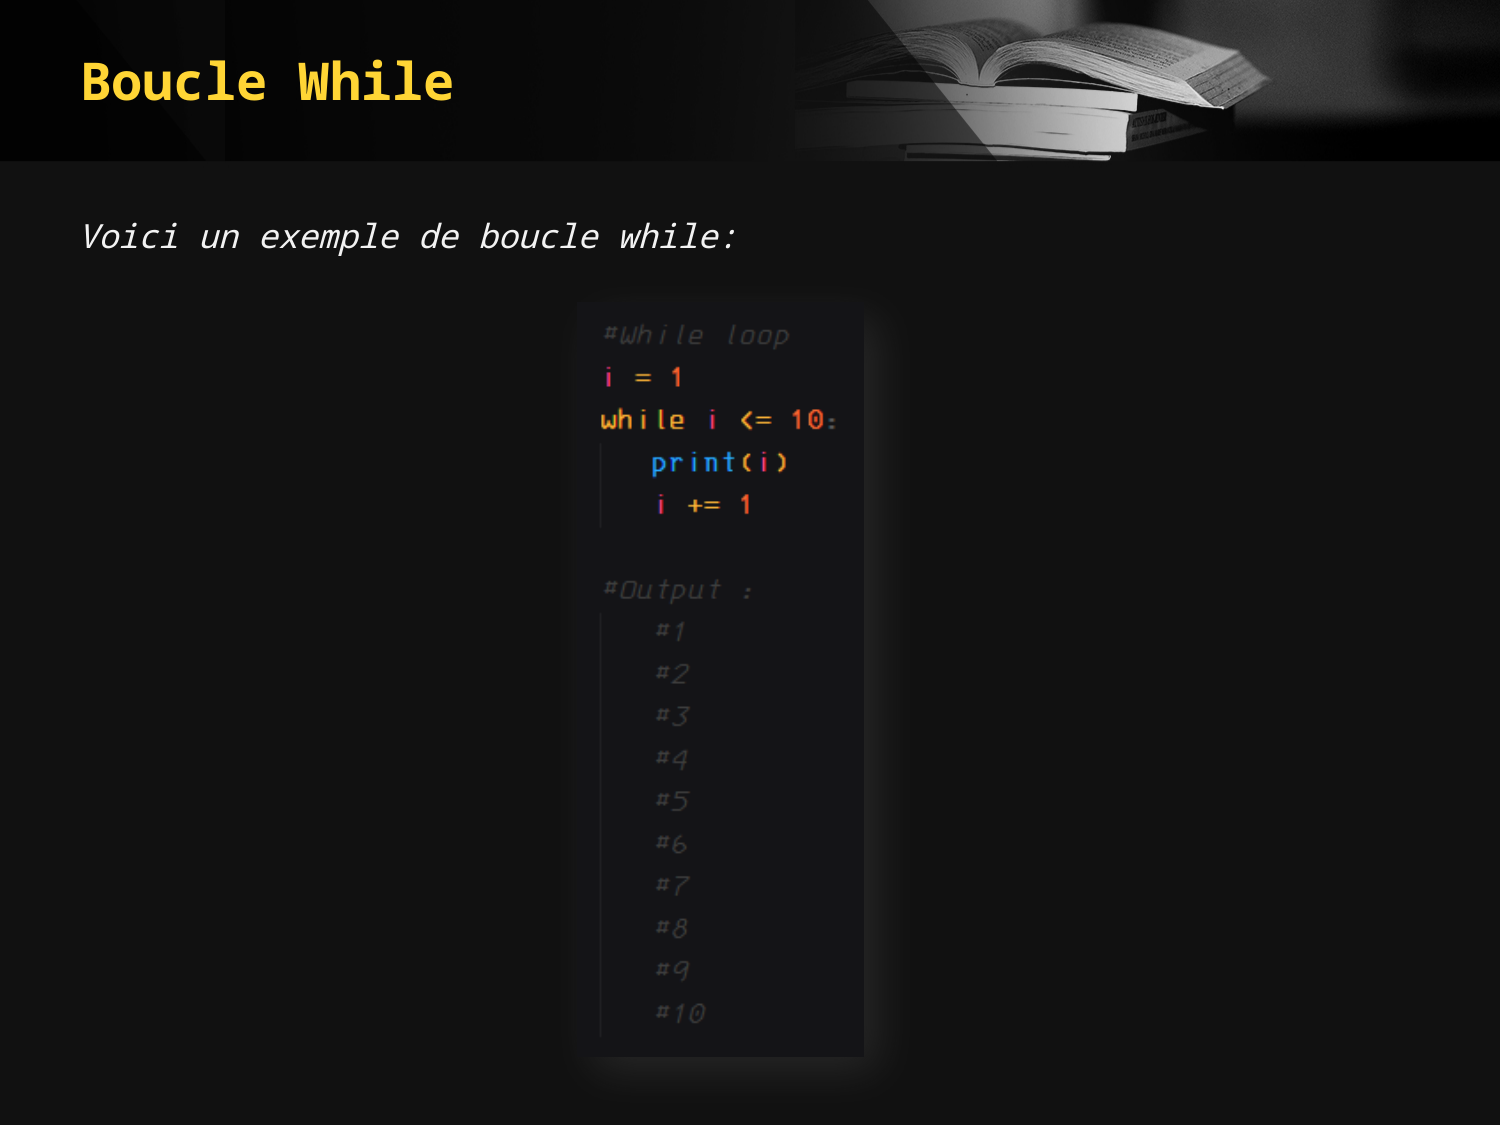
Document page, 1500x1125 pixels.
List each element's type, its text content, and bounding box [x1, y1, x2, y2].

title Boucle While [64, 14, 1376, 145]
picture [0, 0, 1500, 1125]
list Voici un exemple de boucle while: [63, 208, 821, 268]
